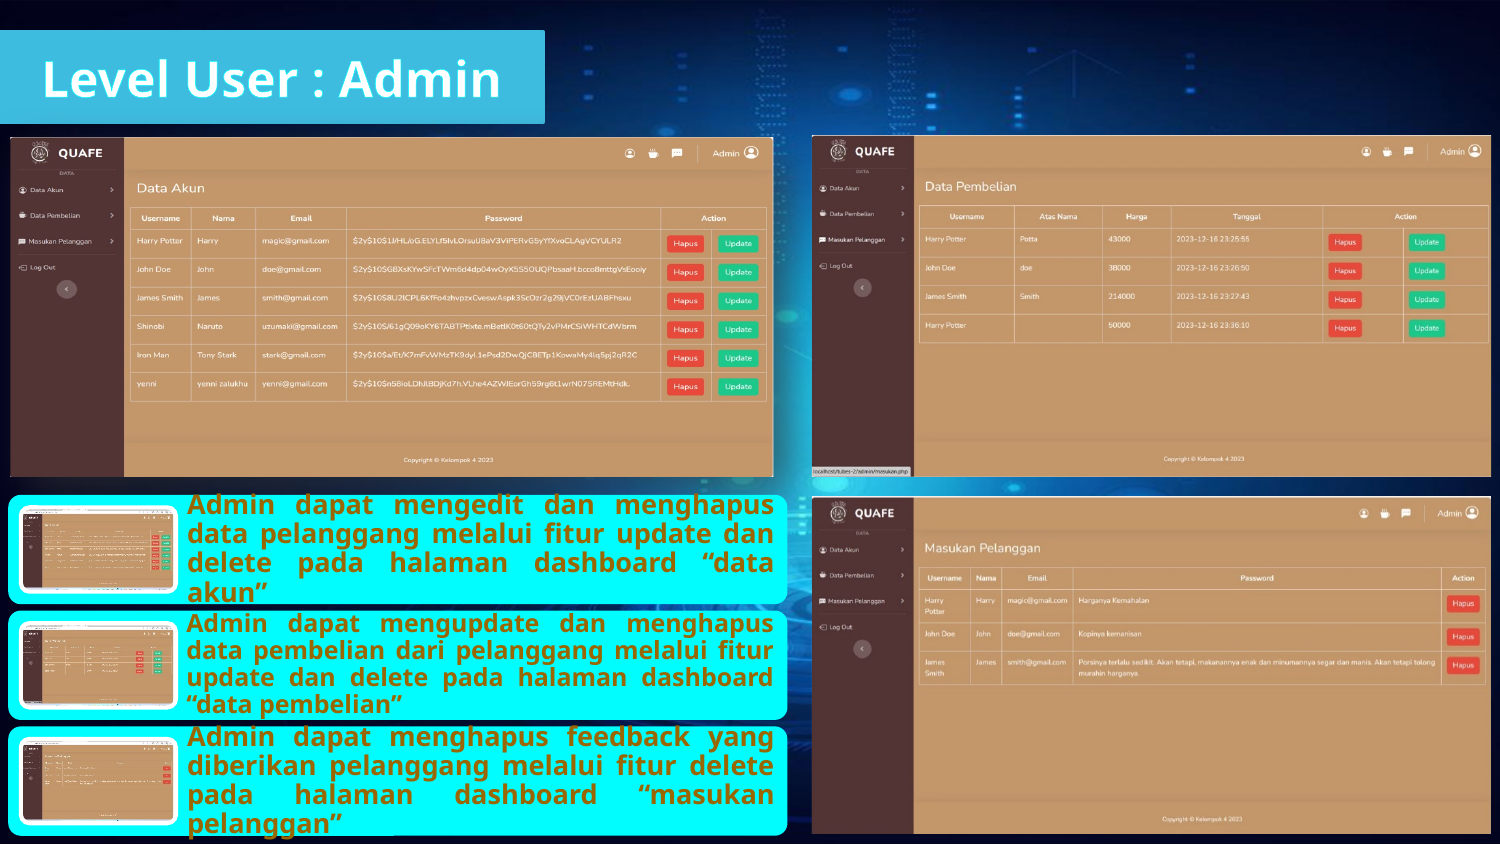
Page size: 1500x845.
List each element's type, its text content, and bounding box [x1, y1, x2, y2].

text_box Level User : Admin [0, 30, 545, 124]
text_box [10, 496, 786, 834]
picture [0, 0, 1500, 844]
